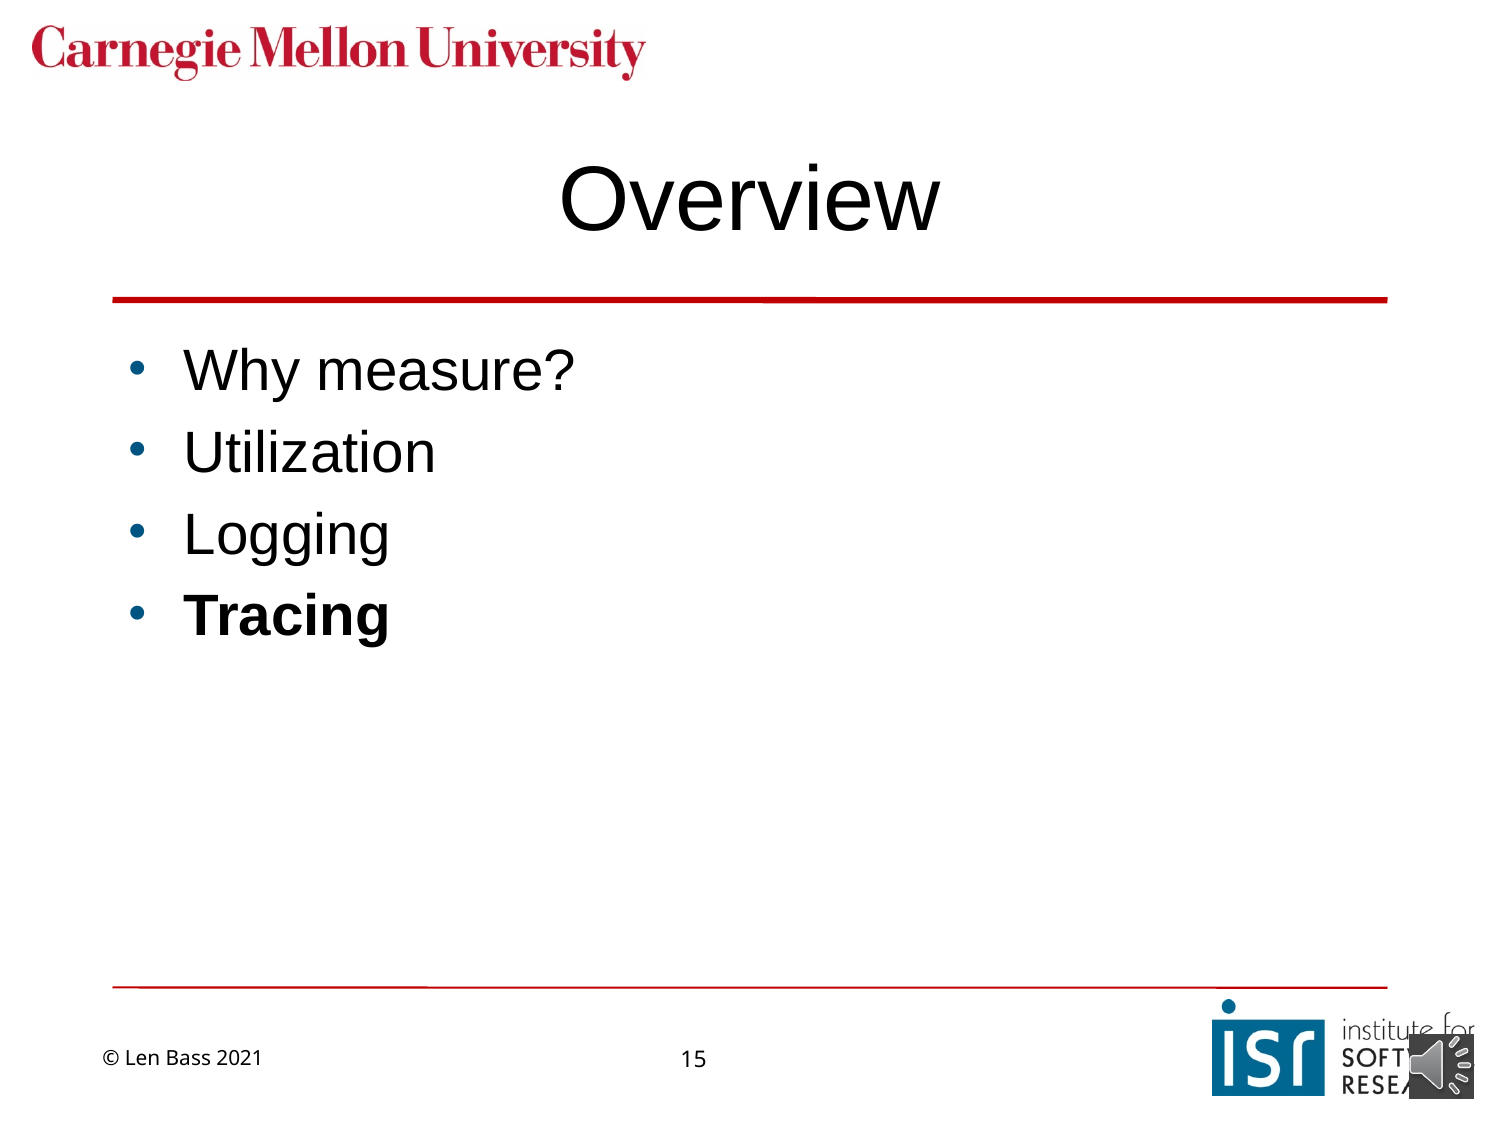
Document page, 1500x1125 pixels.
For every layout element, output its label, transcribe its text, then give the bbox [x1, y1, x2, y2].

picture [1212, 999, 1476, 1101]
picture [1225, 1031, 1233, 1086]
picture [1293, 1031, 1314, 1086]
list Why measure? Utilization Logging Tracing [112, 324, 1388, 988]
picture [32, 25, 646, 81]
picture [1247, 1030, 1280, 1087]
title Overview [112, 99, 1388, 288]
